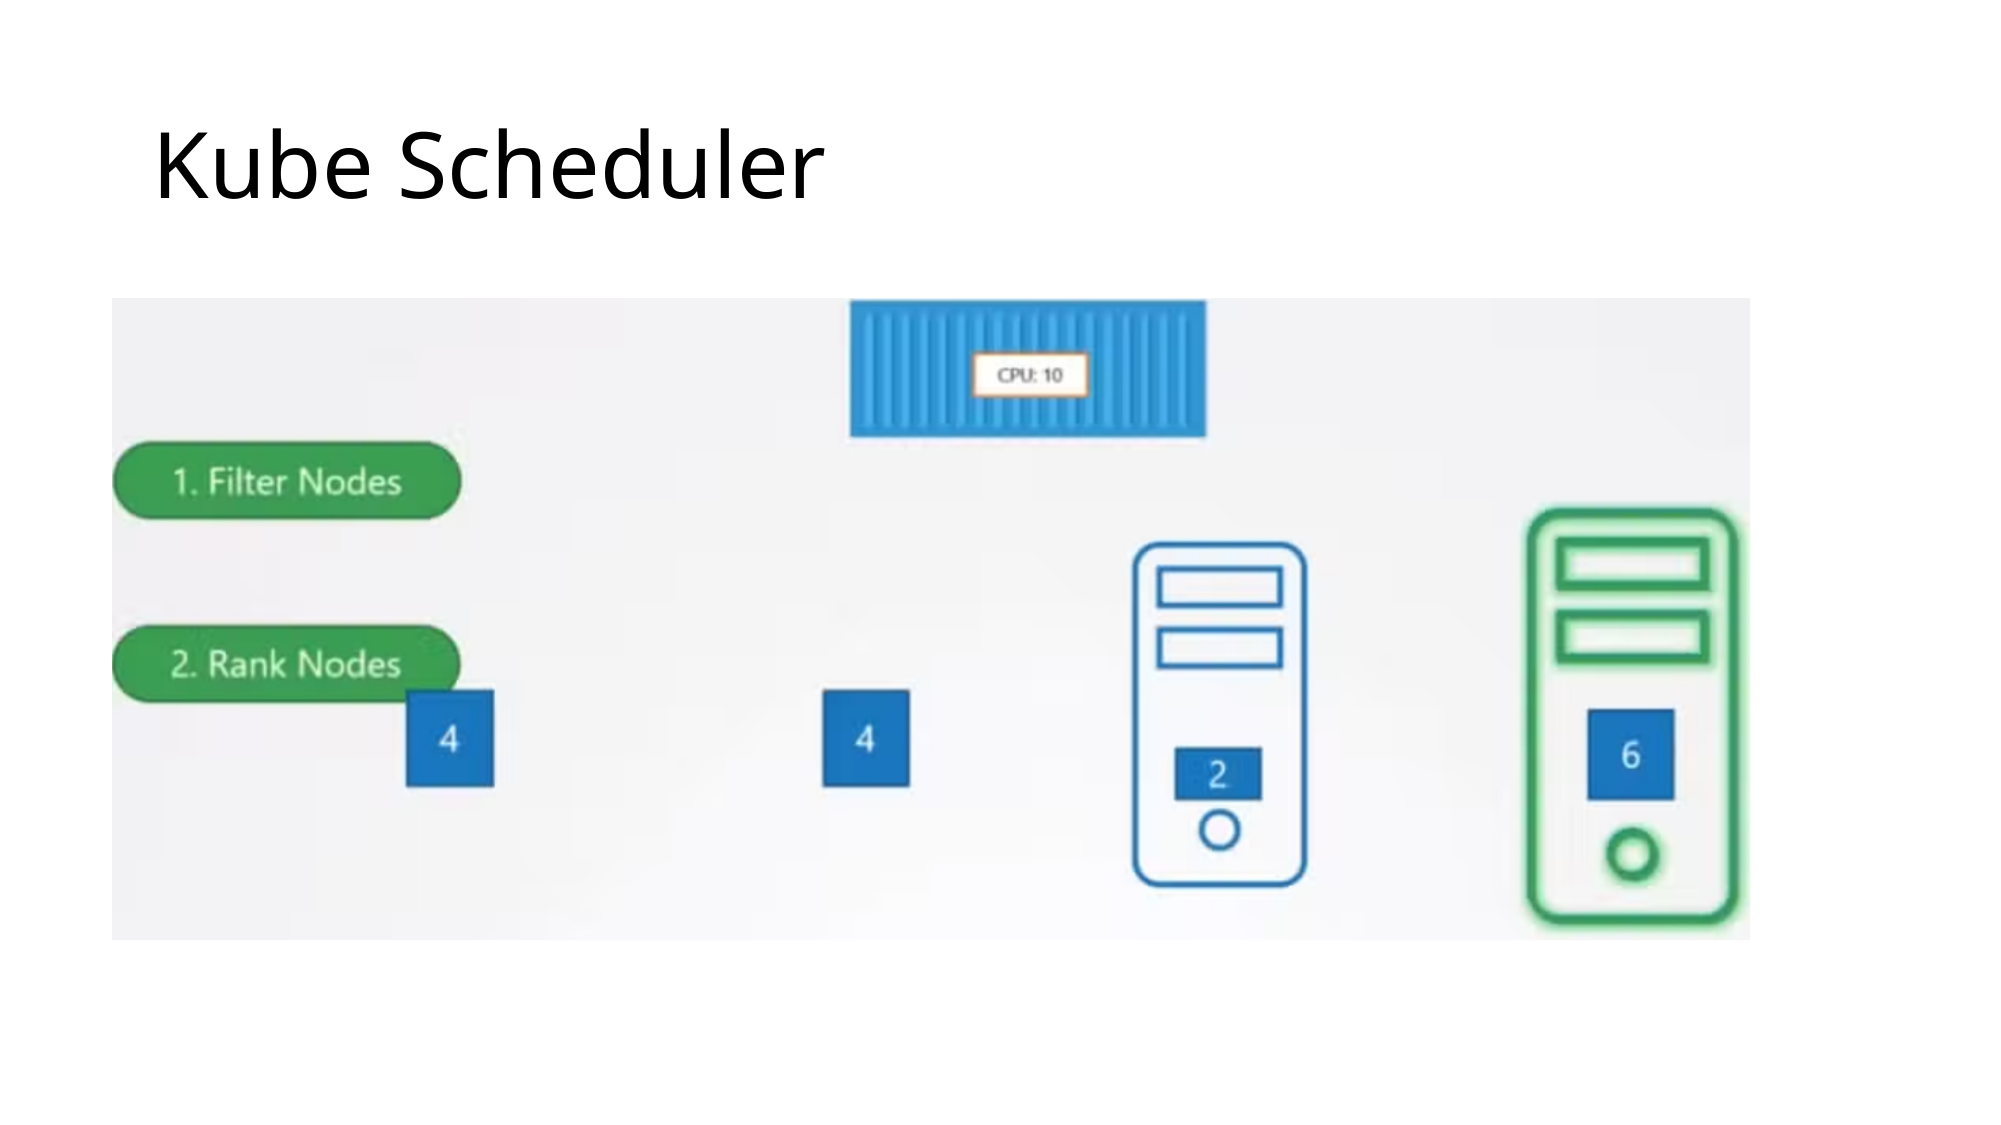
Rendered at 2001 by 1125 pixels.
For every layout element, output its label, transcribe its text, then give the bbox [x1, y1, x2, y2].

title Kube Scheduler [137, 59, 1863, 278]
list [111, 298, 1758, 962]
